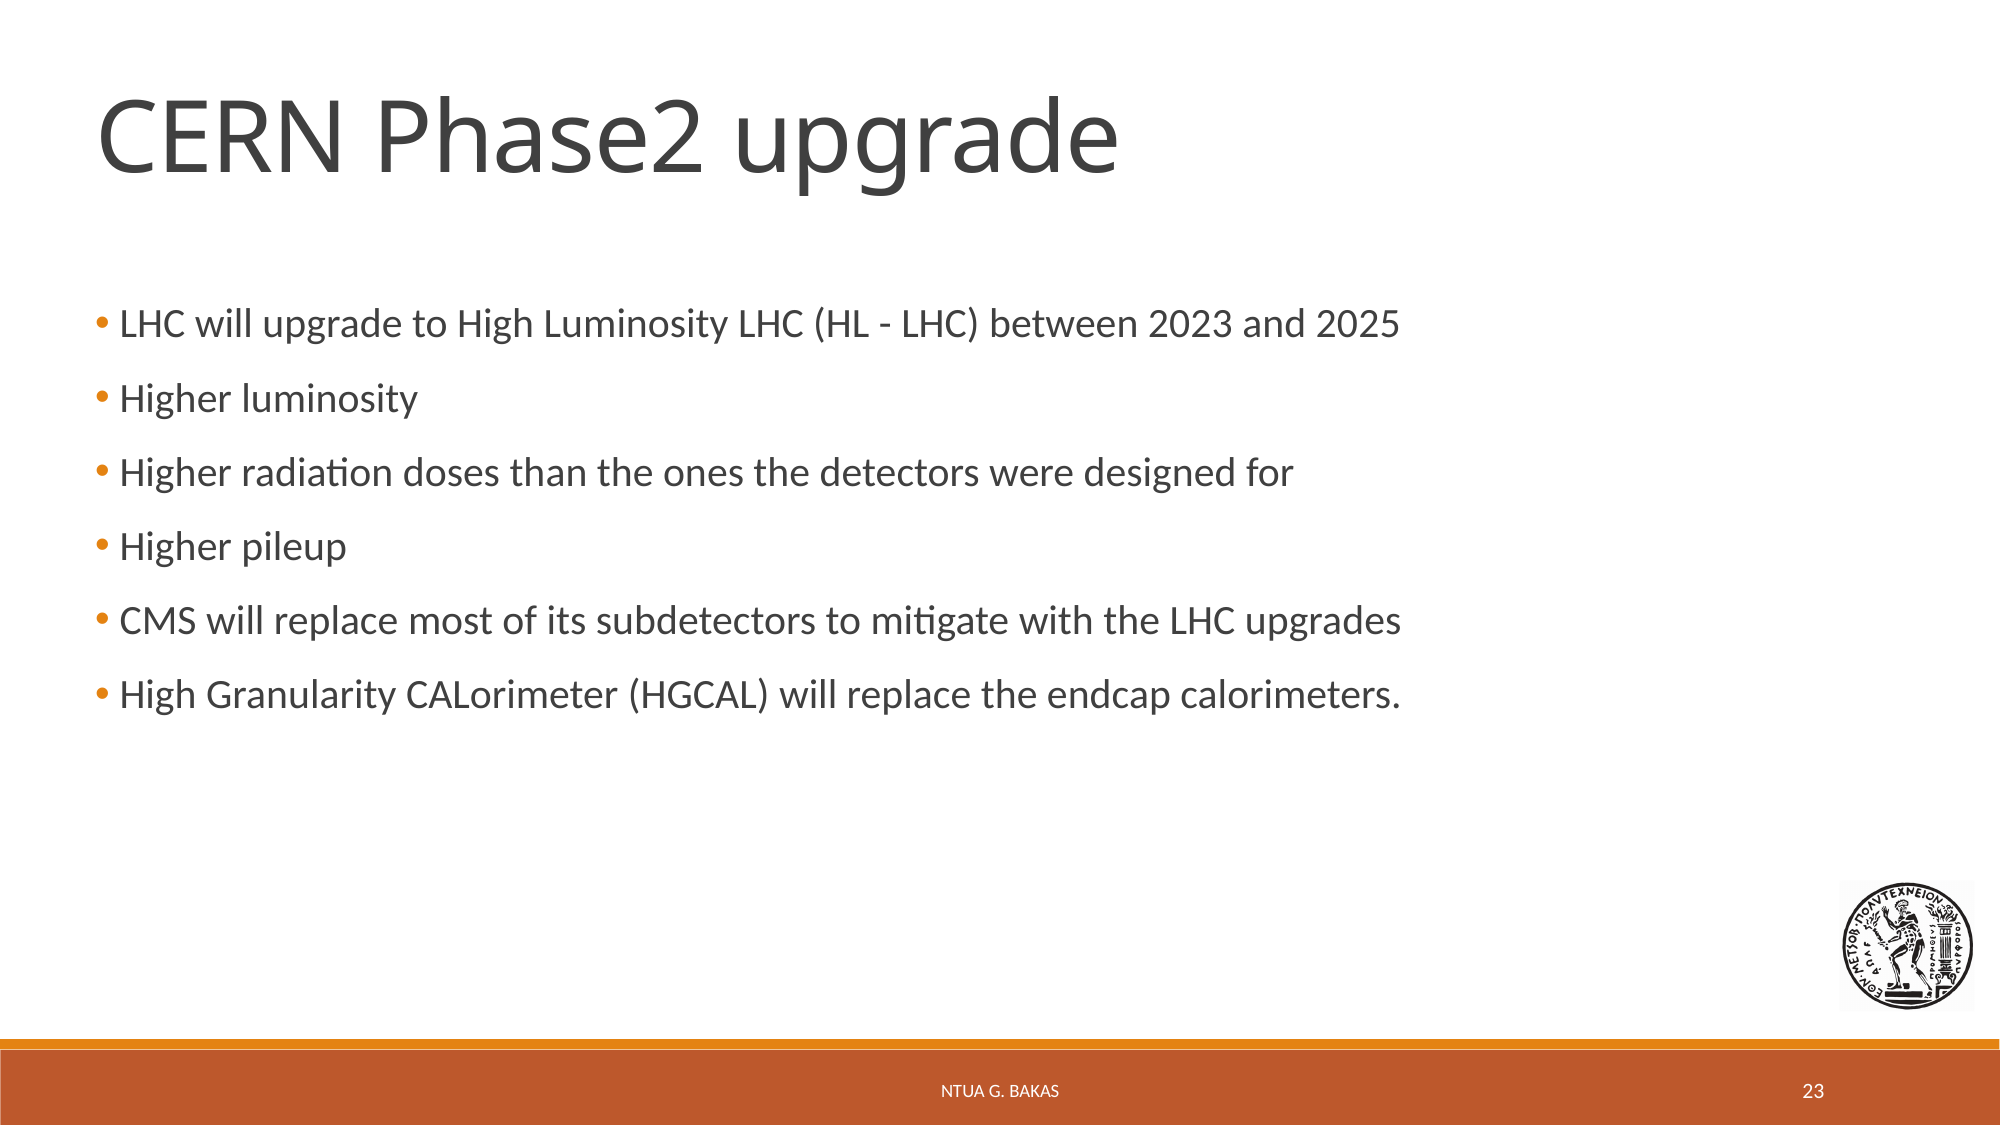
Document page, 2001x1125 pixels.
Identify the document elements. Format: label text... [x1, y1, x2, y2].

footer NTUA G. Bakas [604, 1059, 1396, 1120]
picture [1839, 880, 1975, 1012]
text_box LHC will upgrade to High Luminosity LHC (HL - LHC) between 2023 and 2025 Higher luminosity Higher radiation doses than the ones the detectors were designed for Higher pileup CMS will replace most of its subdetectors to mitigate with the LHC upgrades High Granularity CALorimeter (HGCAL) will replace the endcap calorimeters. [80, 294, 1916, 809]
slide_number 23 [1624, 1059, 1840, 1120]
text_box CERN Phase2 upgrade [80, 83, 1538, 231]
